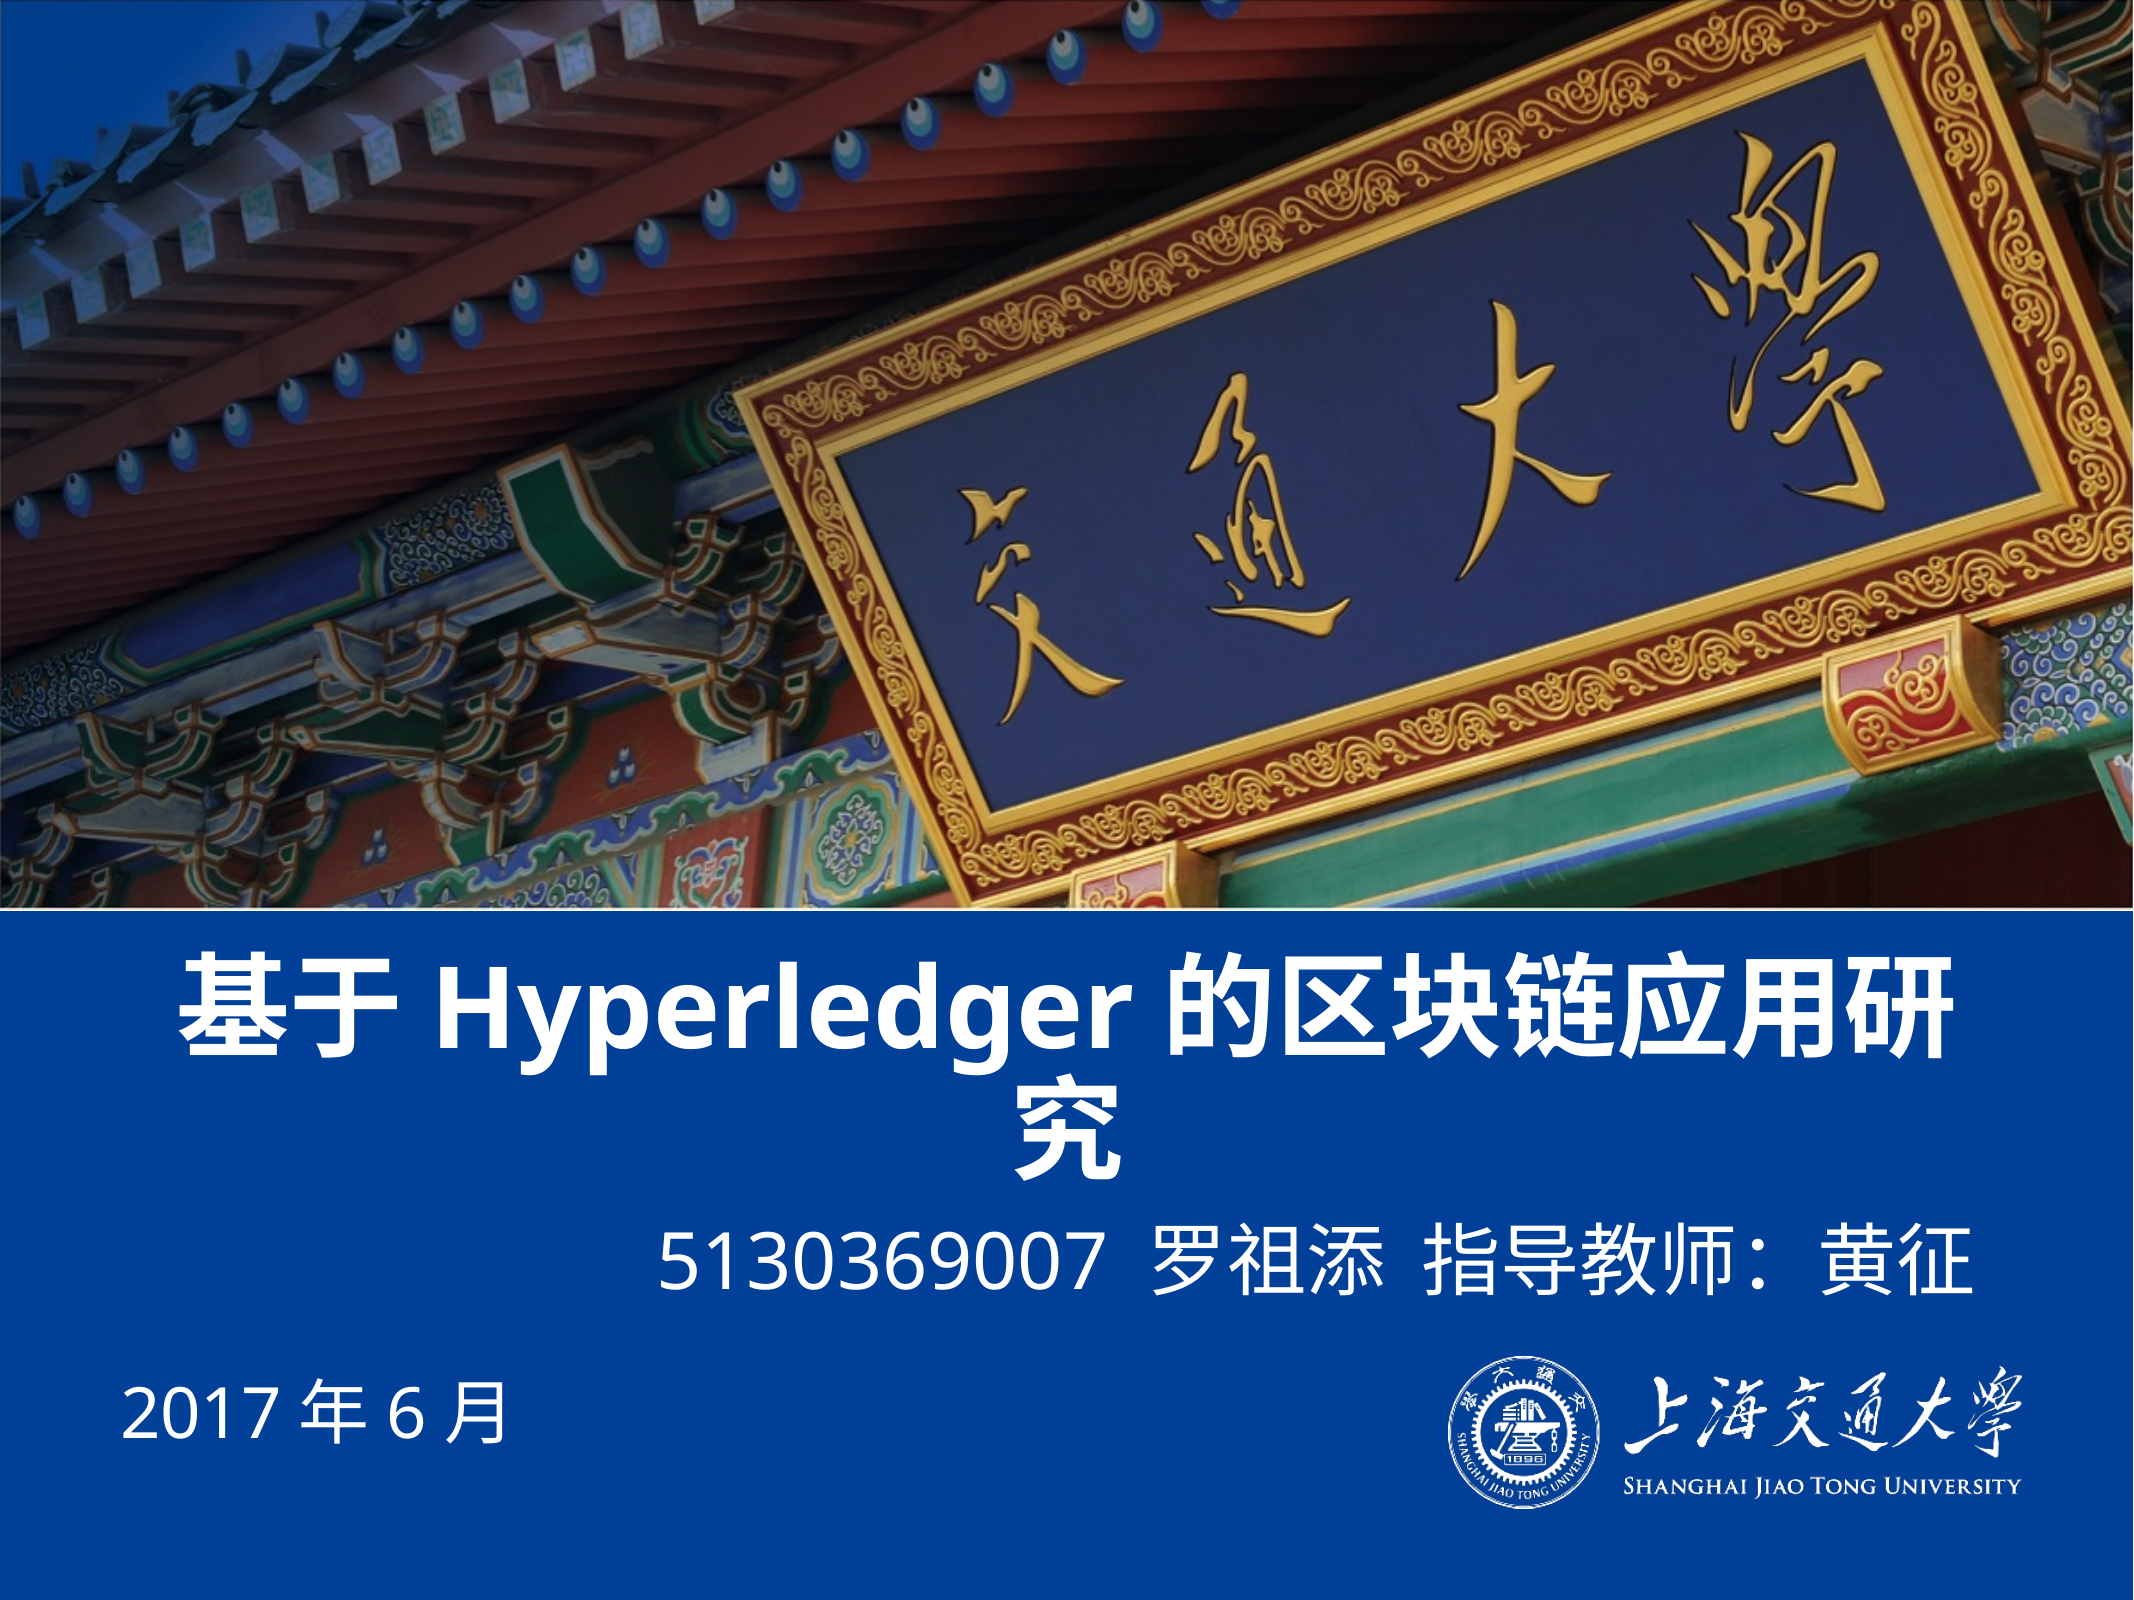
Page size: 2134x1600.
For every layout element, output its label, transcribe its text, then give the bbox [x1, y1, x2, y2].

text_box 2017年6月 [109, 1356, 1080, 1474]
title 基于Hyperledger的区块链应用研究 [146, 967, 1988, 1179]
list 5130369007 罗祖添 指导教师：黄征 [146, 1192, 1988, 1335]
picture [1448, 1356, 2022, 1509]
picture [0, 0, 2134, 910]
